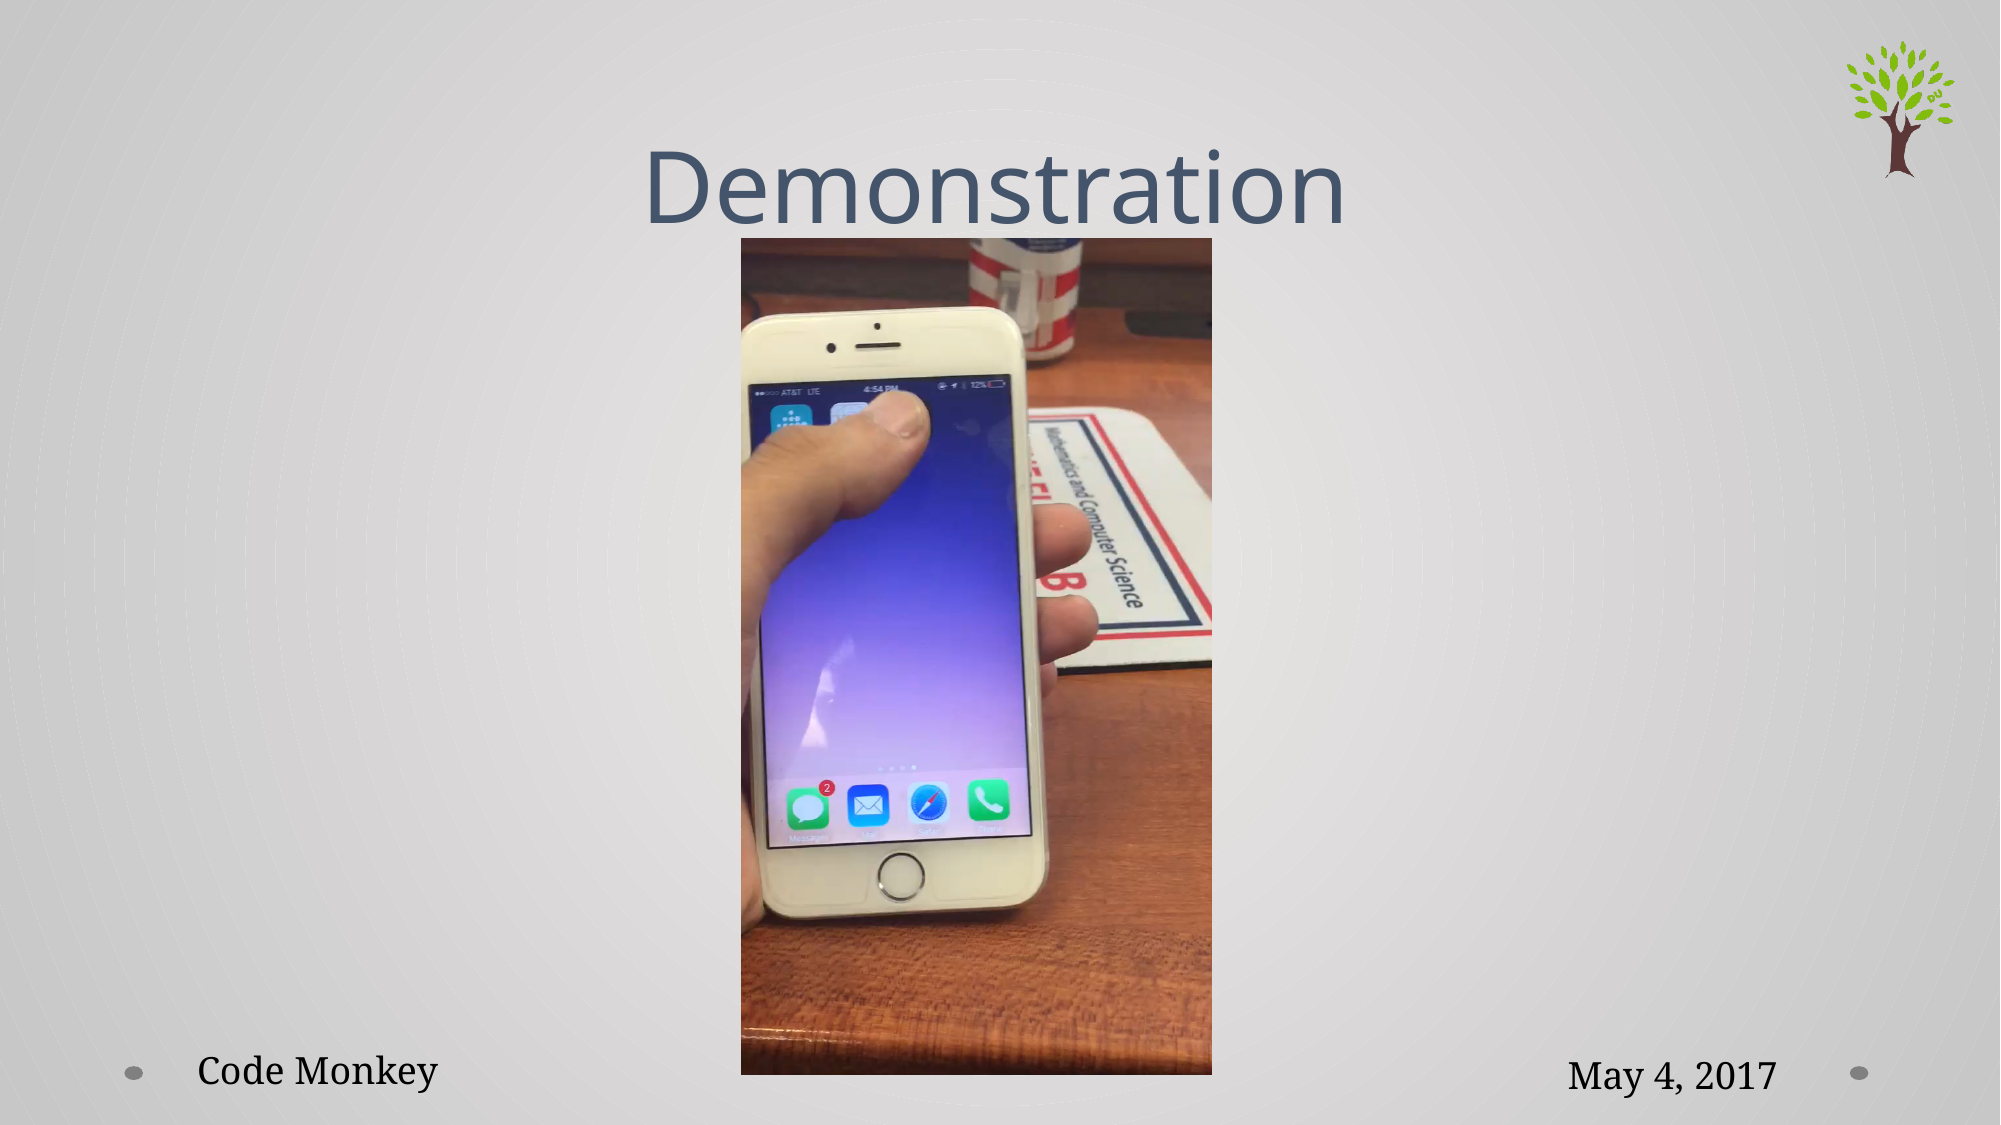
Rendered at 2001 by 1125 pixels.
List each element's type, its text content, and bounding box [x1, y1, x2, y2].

title Demonstration [433, 0, 1559, 251]
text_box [740, 237, 1213, 1076]
text_box Code Monkey [182, 1039, 454, 1099]
text_box May 4, 2017 [1552, 1044, 1794, 1105]
picture [1840, 33, 1963, 197]
